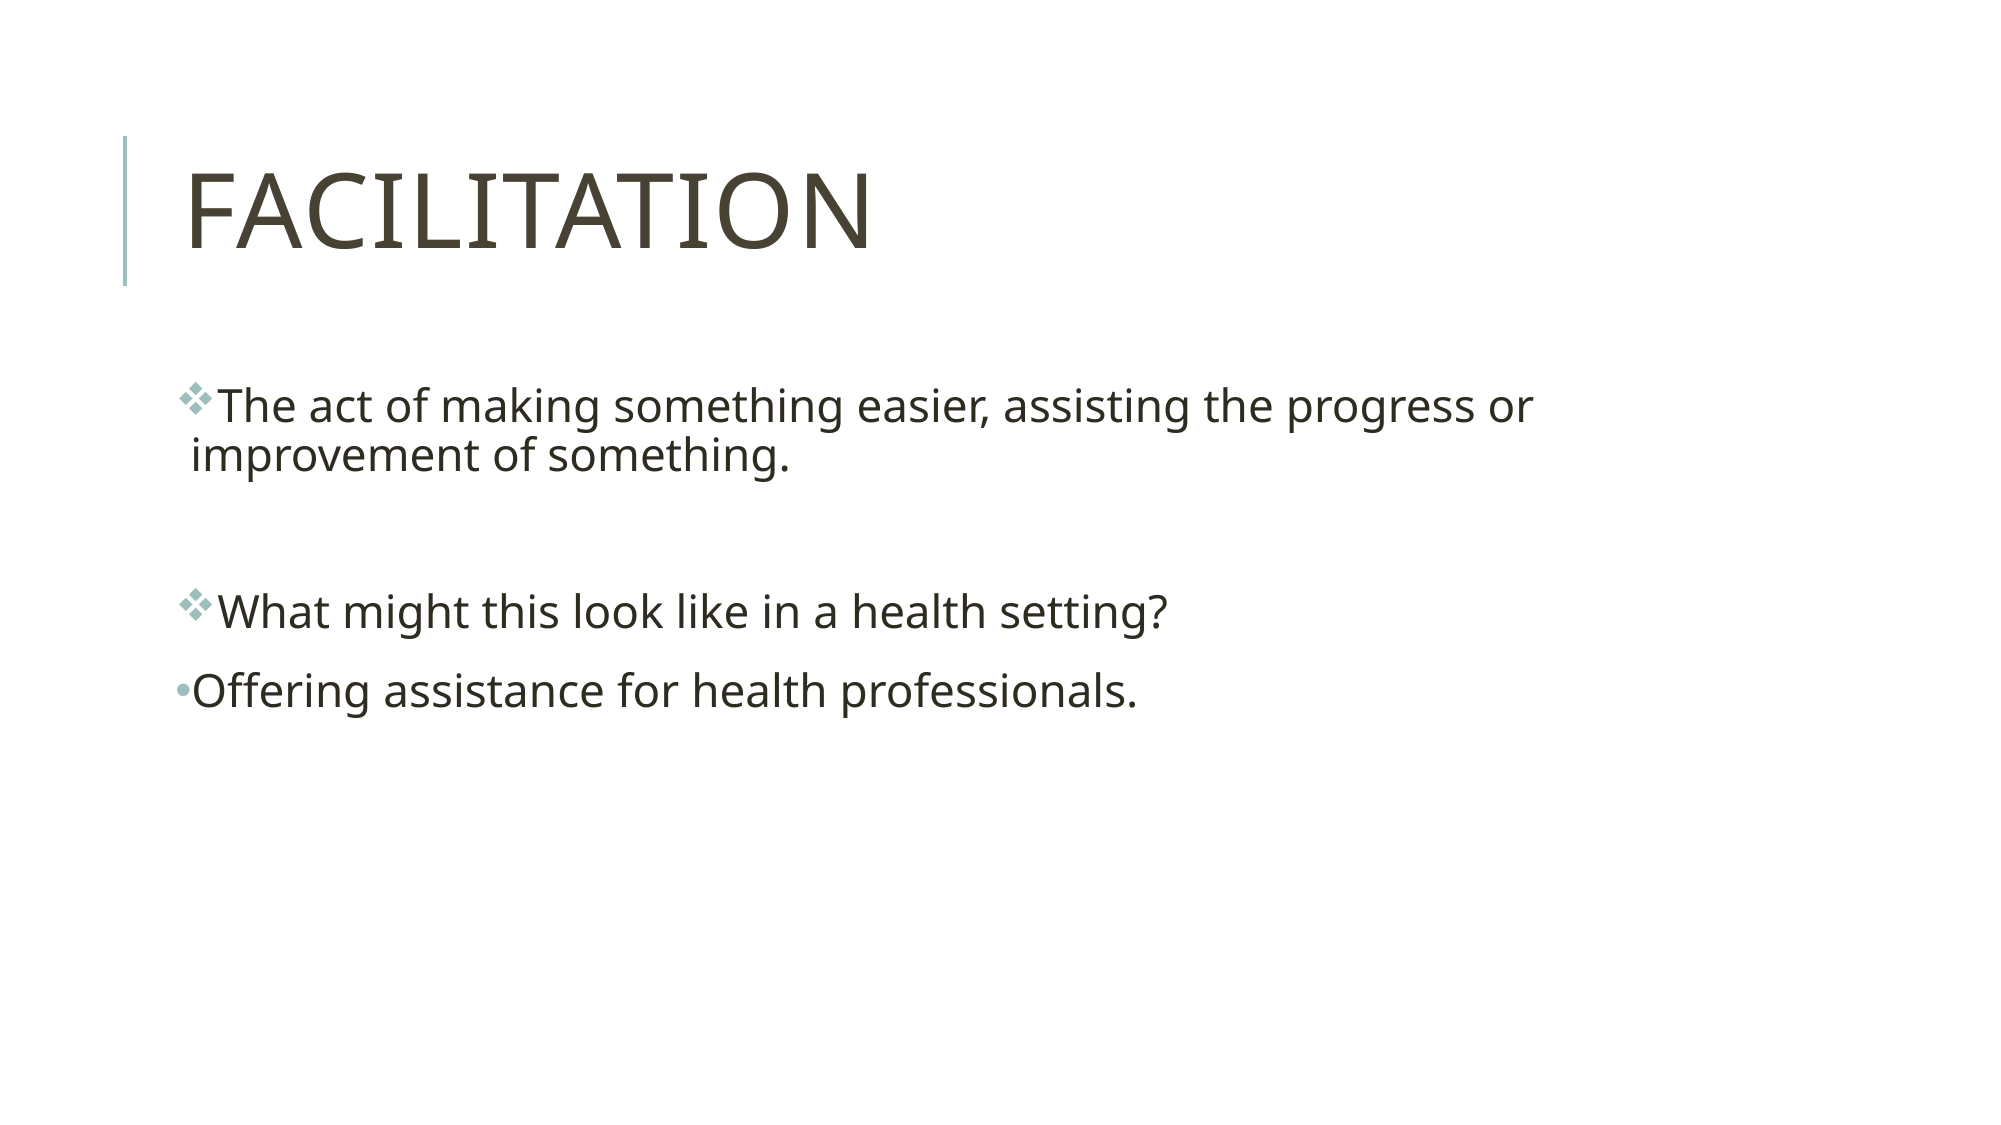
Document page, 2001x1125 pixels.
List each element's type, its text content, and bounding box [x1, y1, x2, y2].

title facilitation [168, 96, 1763, 342]
list The act of making something easier, assisting the progress or improvement of something. What might this look like in a health setting? Offering assistance for health professionals. [168, 375, 1763, 1035]
